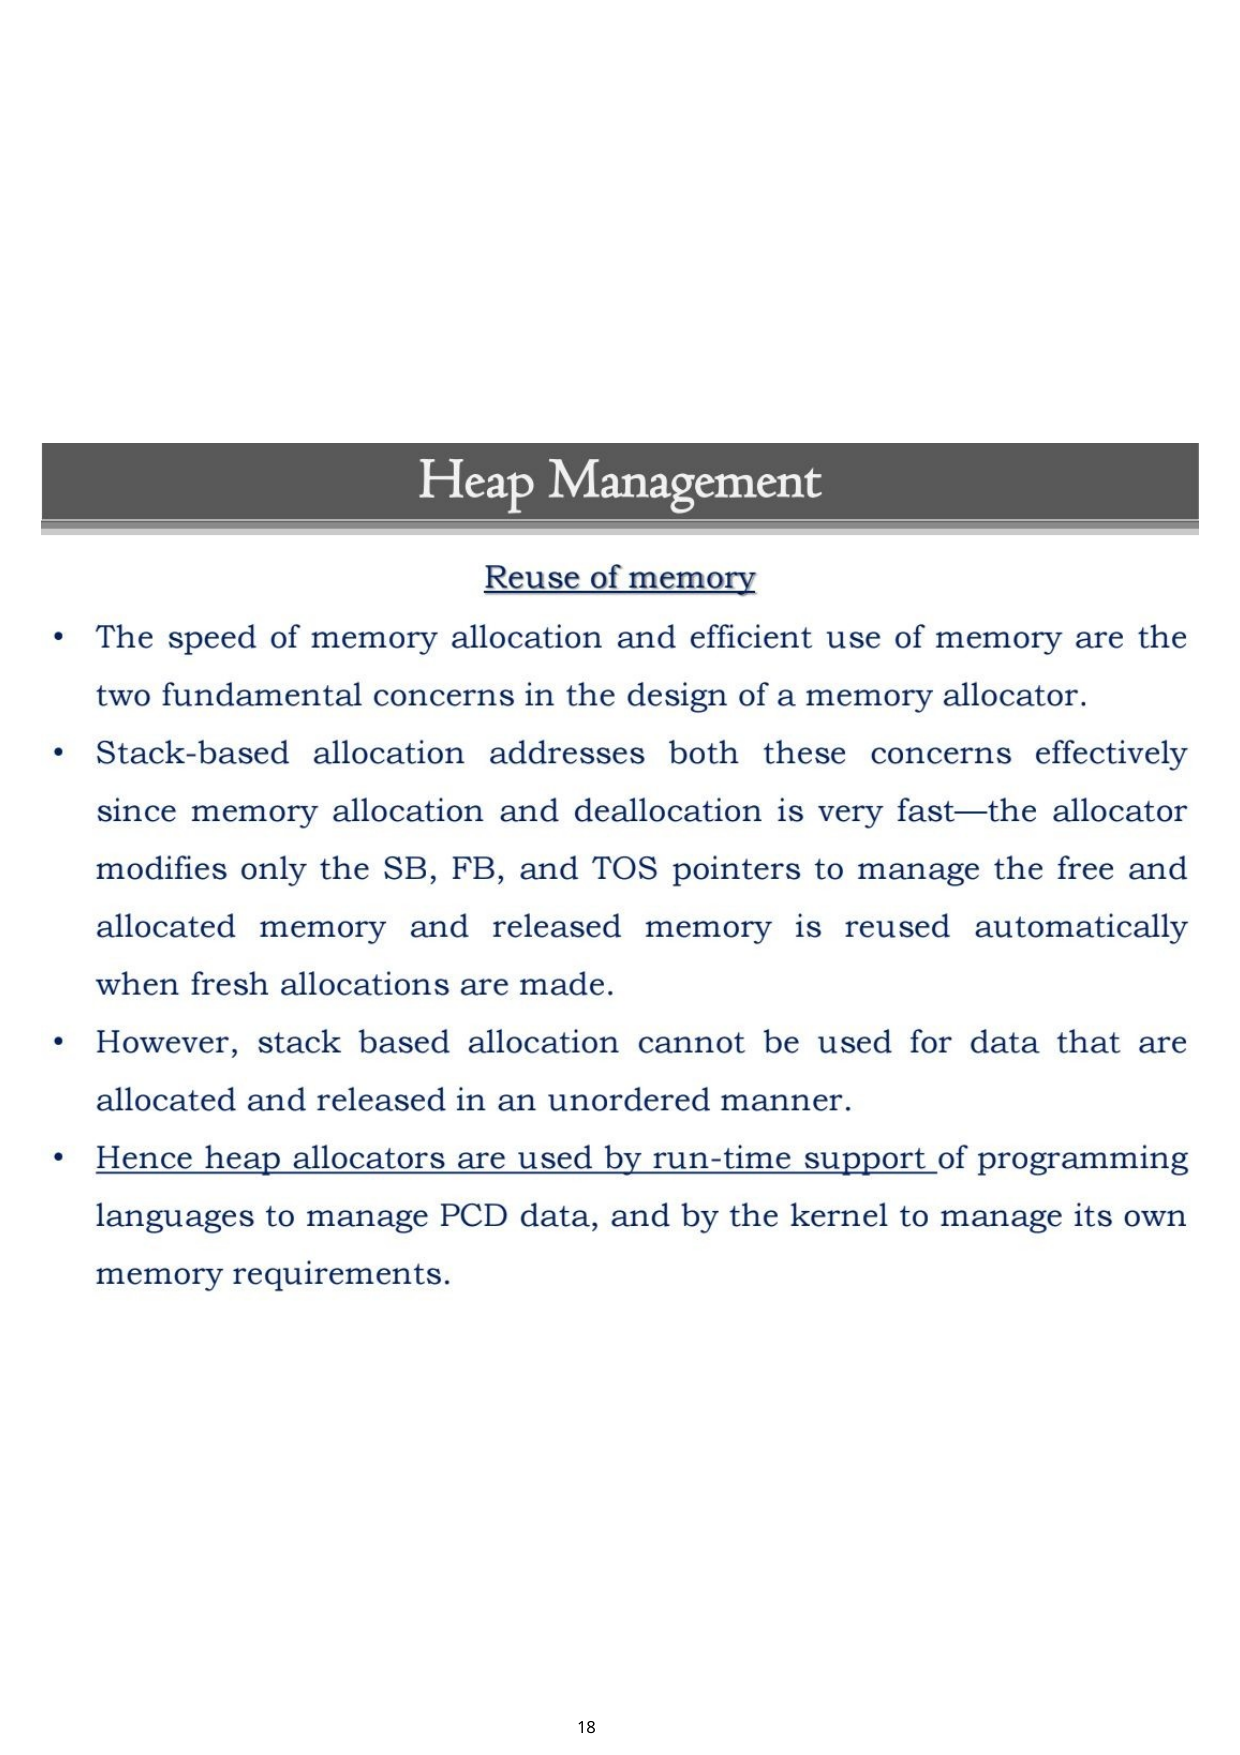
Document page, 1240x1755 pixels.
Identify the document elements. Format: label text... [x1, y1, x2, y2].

picture [41, 442, 1199, 1302]
slide_number 18 [570, 1713, 605, 1755]
